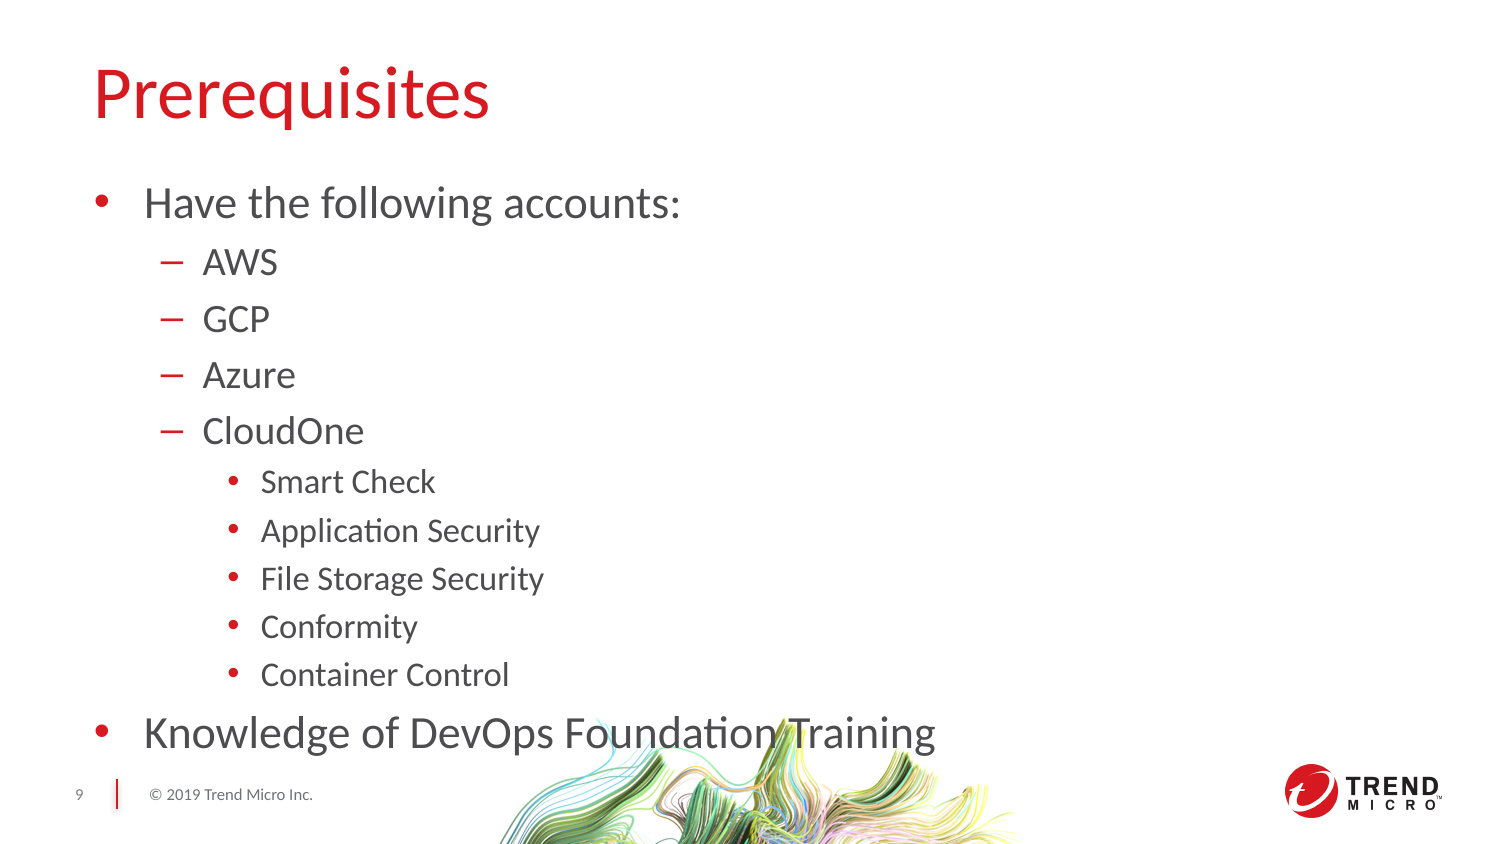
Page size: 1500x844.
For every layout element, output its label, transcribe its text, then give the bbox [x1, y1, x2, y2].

title Prerequisites [94, 61, 1407, 149]
picture [0, 703, 1500, 844]
list Have the following accounts: AWS GCP Azure CloudOne Smart Check Application Security File Storage Security Conformity Container Control Knowledge of DevOps Foundation Training [94, 165, 1407, 767]
